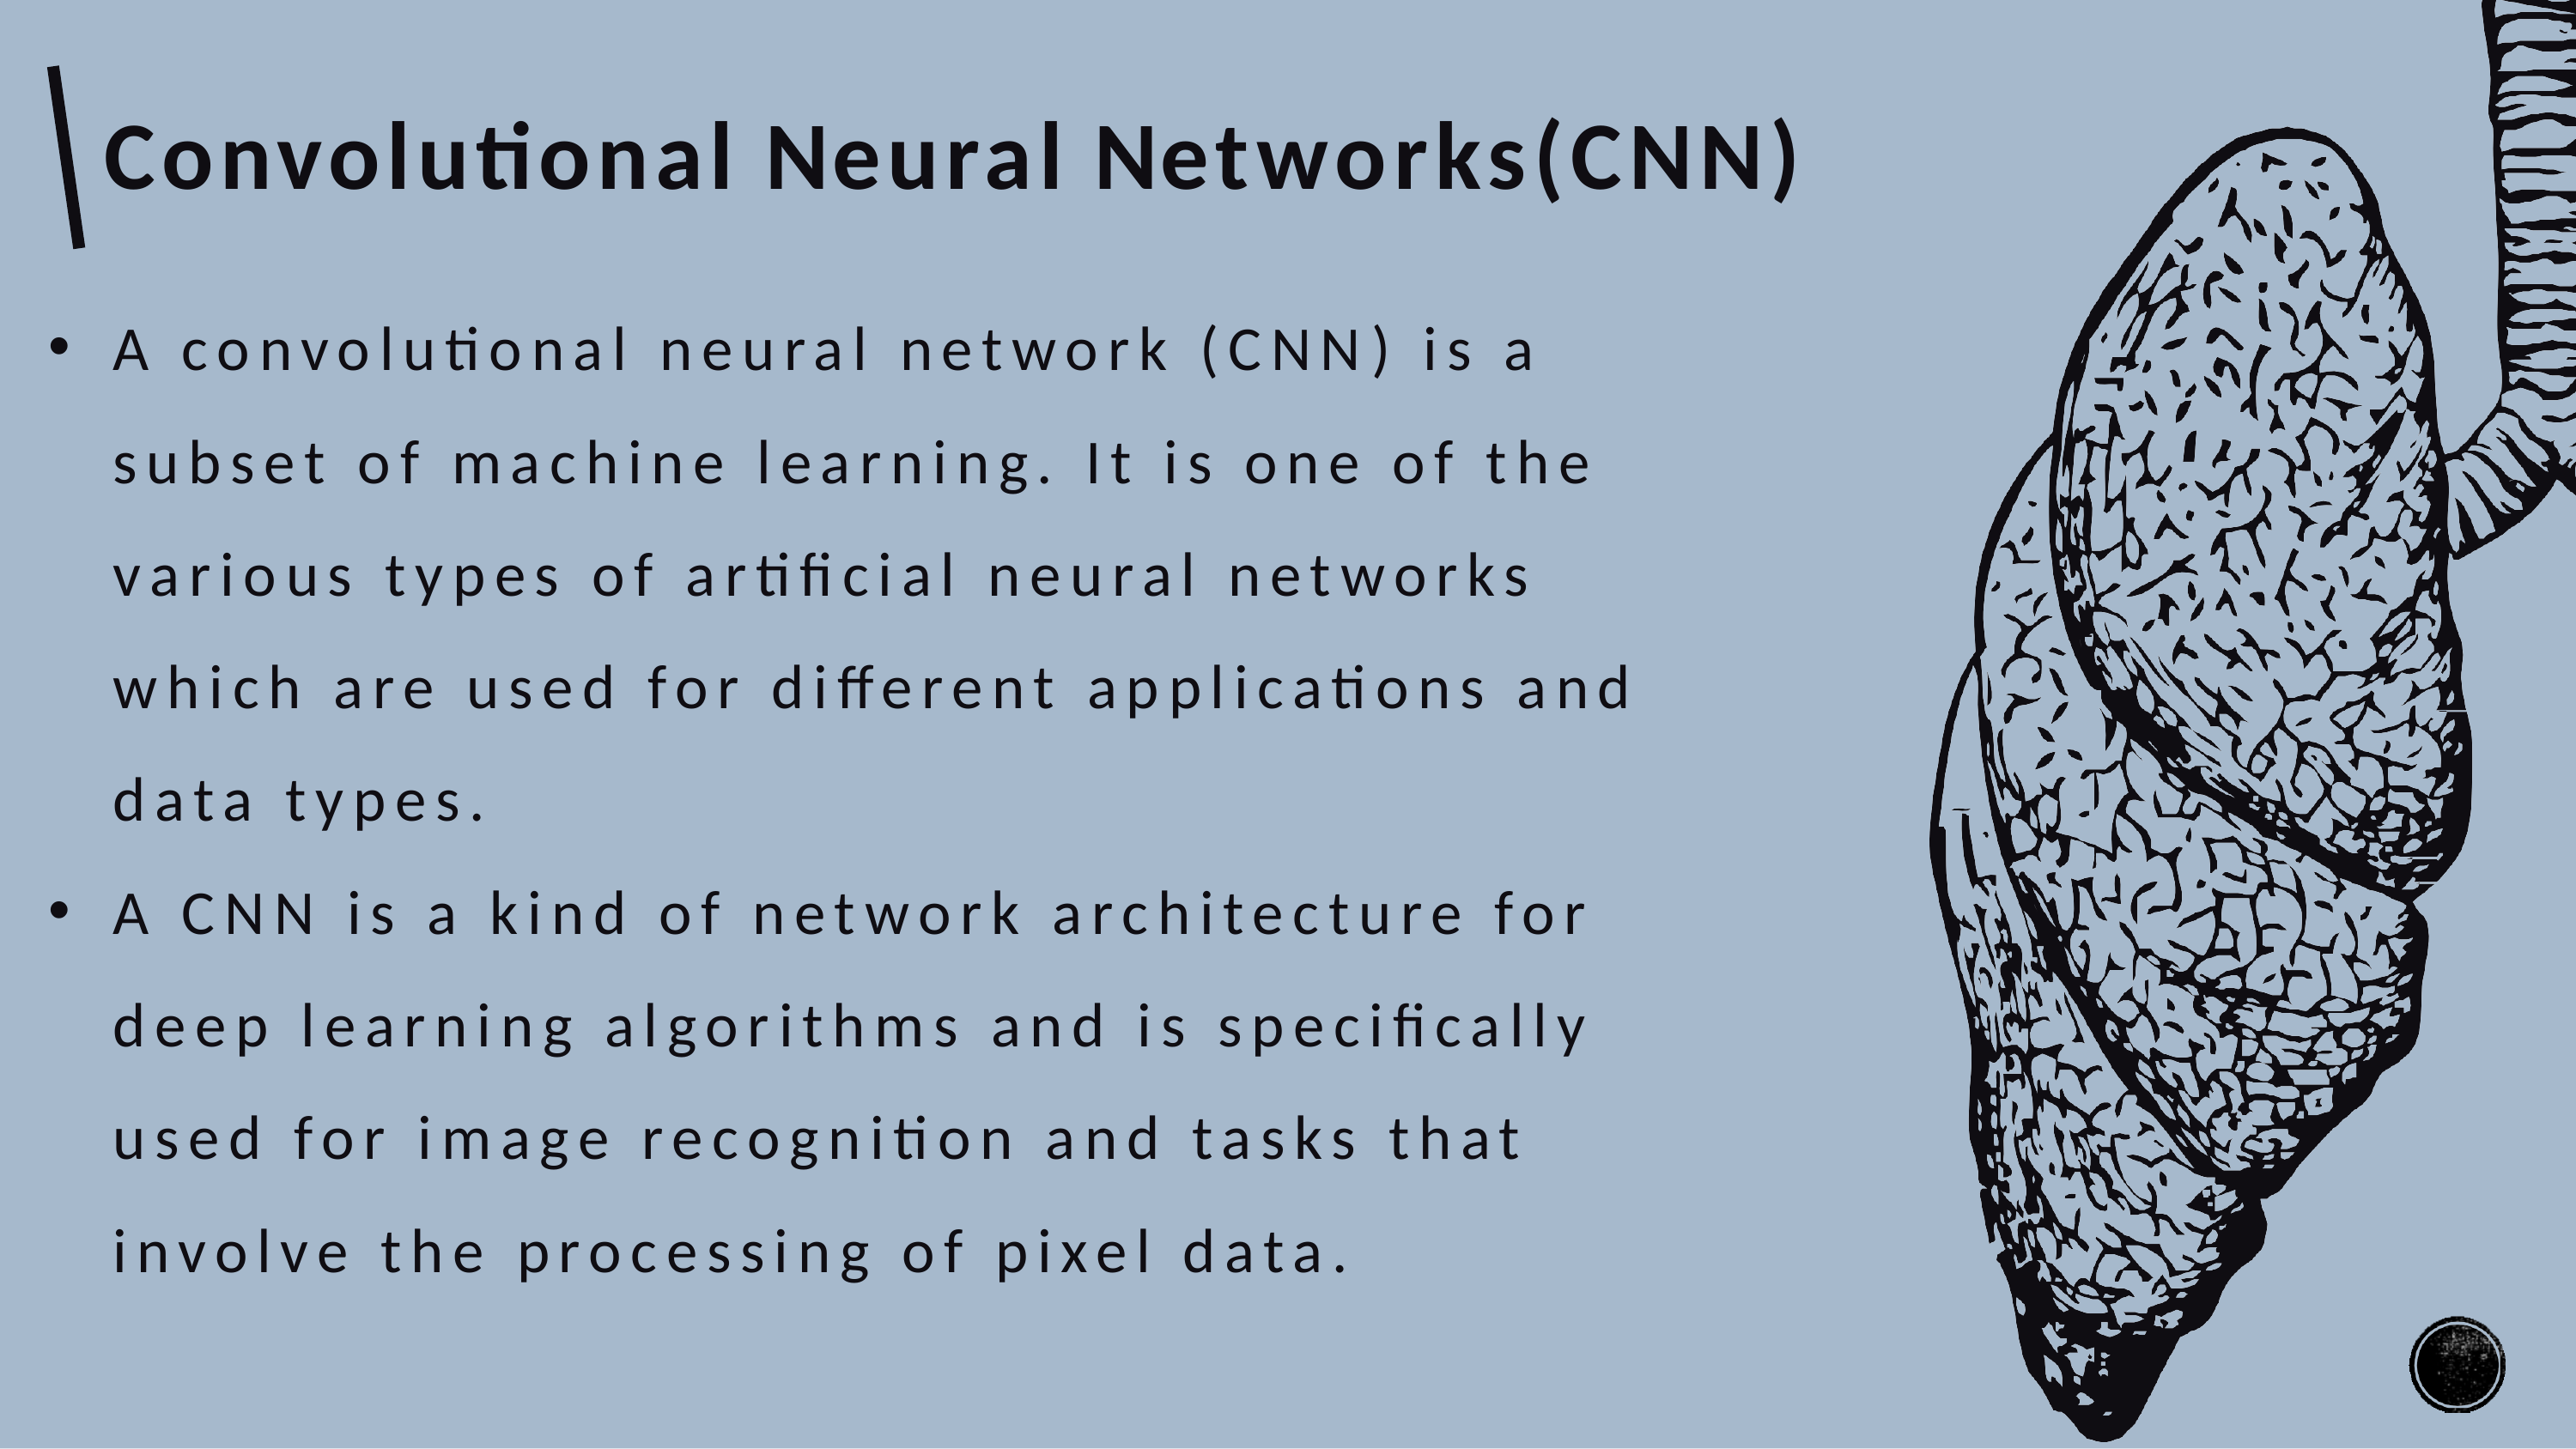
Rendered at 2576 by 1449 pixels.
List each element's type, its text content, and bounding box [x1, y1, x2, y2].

text_box A convolutional neural network (CNN) is a subset of machine learning. It is one of the various types of artificial neural networks which are used for different applications and data types. A CNN is a kind of network architecture for deep learning algorithms and is specifically used for image recognition and tasks that involve the processing of pixel data. [46, 268, 1785, 1397]
picture [1929, 0, 2576, 1442]
title Convolutional Neural Networks(CNN) [102, 91, 1880, 336]
